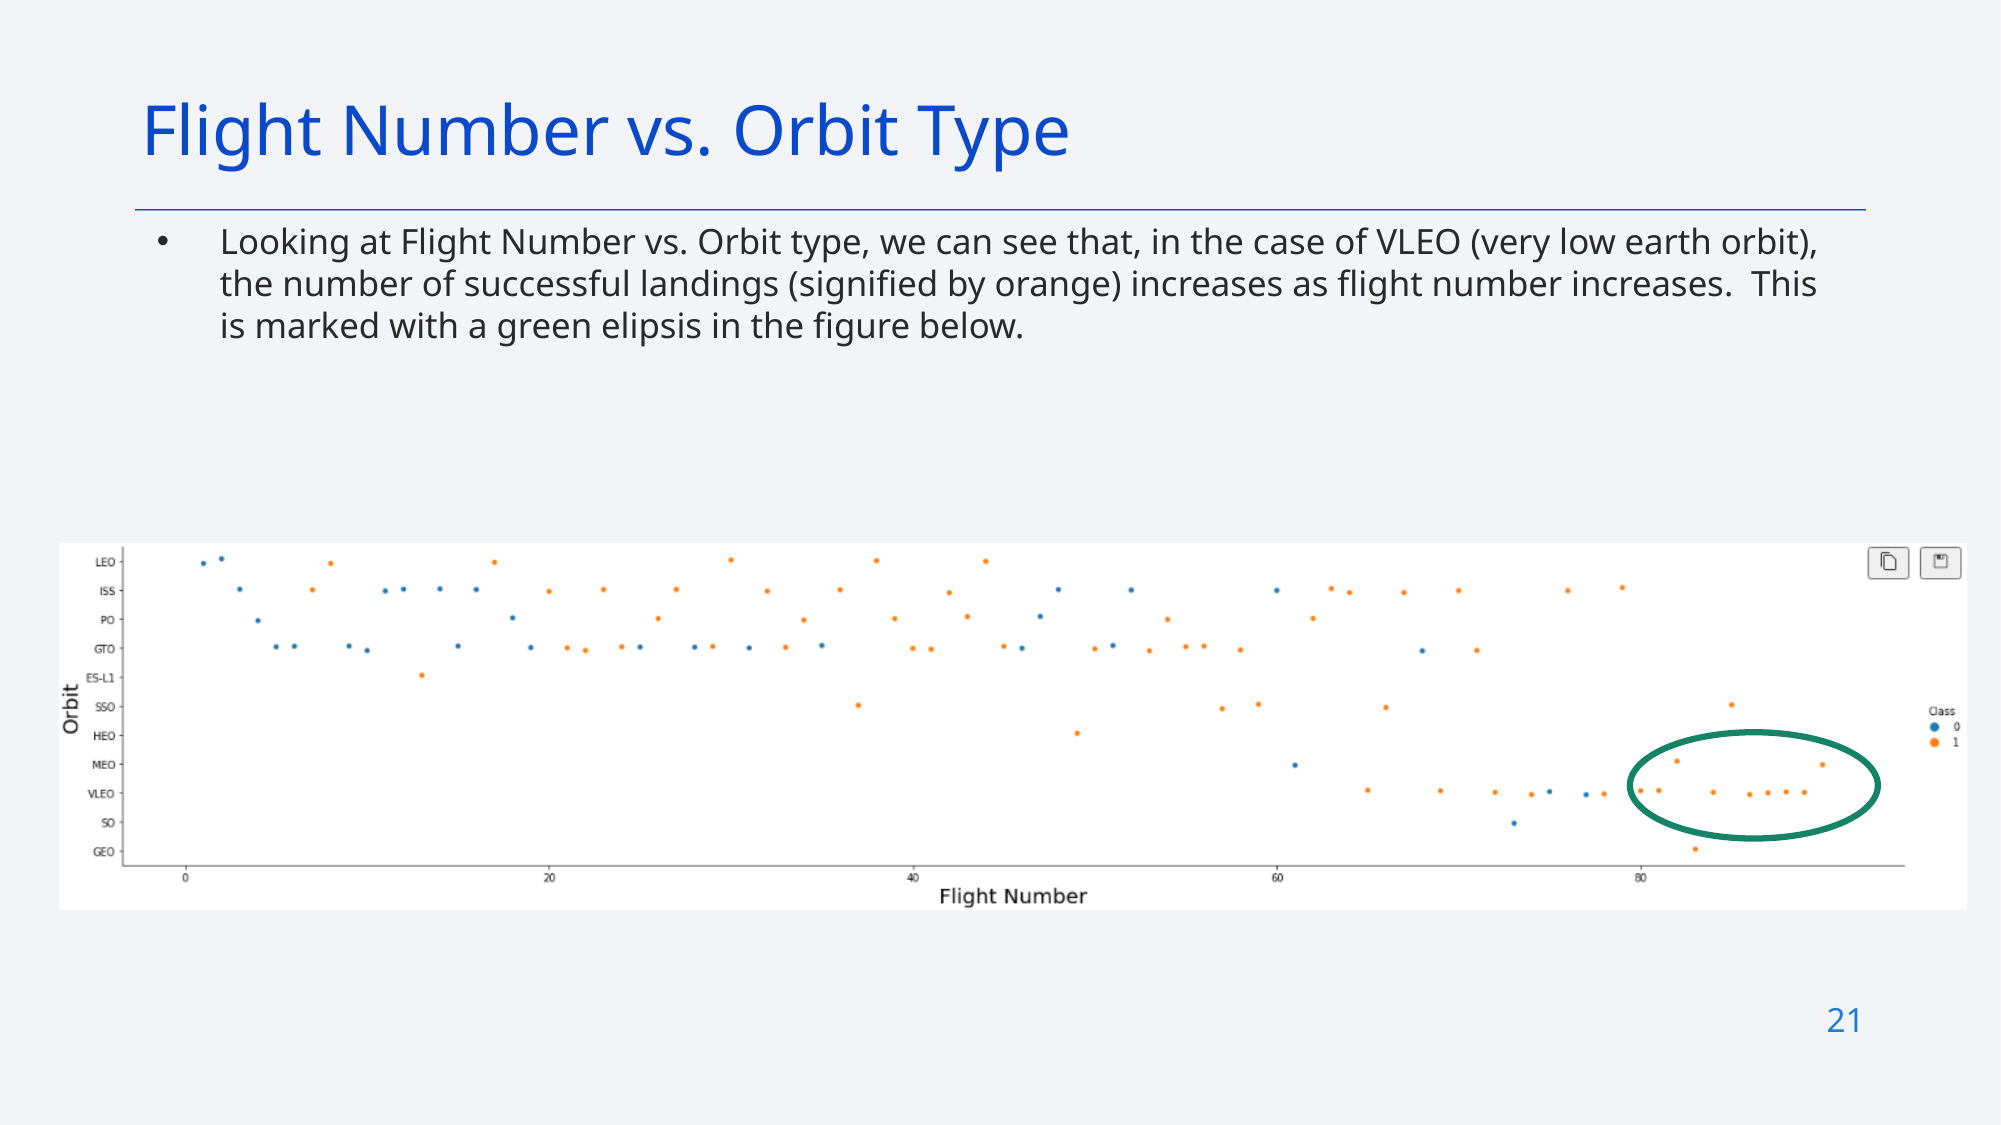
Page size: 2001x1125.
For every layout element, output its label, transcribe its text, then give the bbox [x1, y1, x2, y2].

text_box Looking at Flight Number vs. Orbit type, we can see that, in the case of VLEO (very low earth orbit), the number of successful landings (signified by orange) increases as flight number increases. This is marked with a green elipsis in the figure below. [141, 212, 1855, 355]
text_box Flight Number vs. Orbit Type [126, 88, 1852, 179]
text_box 20 [1429, 988, 1880, 1055]
picture [0, 0, 2001, 1125]
